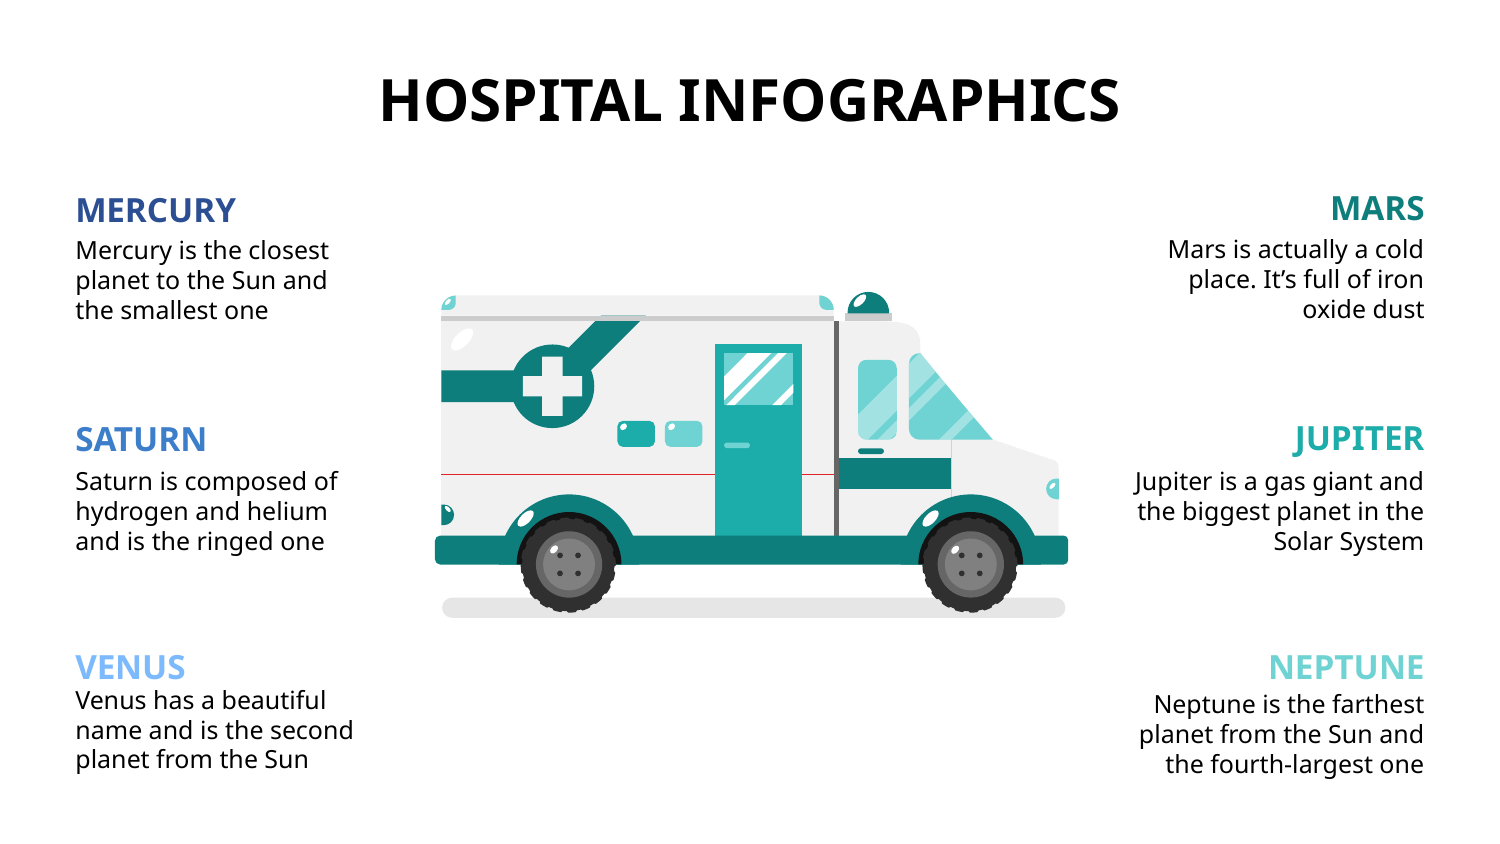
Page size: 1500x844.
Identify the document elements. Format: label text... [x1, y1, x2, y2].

text_box MARS [1224, 166, 1440, 229]
text_box SATURN [60, 396, 276, 460]
text_box MERCURY [60, 168, 276, 232]
text_box Venus has a beautiful name and is the second planet from the Sun [60, 682, 377, 776]
text_box Mars is actually a cold place. It’s full of iron oxide dust [1123, 218, 1440, 313]
text_box Saturn is composed of hydrogen and helium and is the ringed one [60, 450, 377, 545]
text_box Mercury is the closest planet to the Sun and the smallest one [60, 219, 377, 314]
text_box JUPITER [1224, 395, 1440, 450]
text_box Neptune is the farthest planet from the Sun and the fourth-largest one [1113, 673, 1440, 776]
text_box NEPTUNE [1224, 625, 1440, 673]
text_box VENUS [60, 625, 276, 688]
text_box HOSPITAL INFOGRAPHICS [51, 48, 1449, 142]
text_box Jupiter is a gas giant and the biggest planet in the Solar System [1113, 450, 1440, 545]
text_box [434, 291, 1069, 619]
